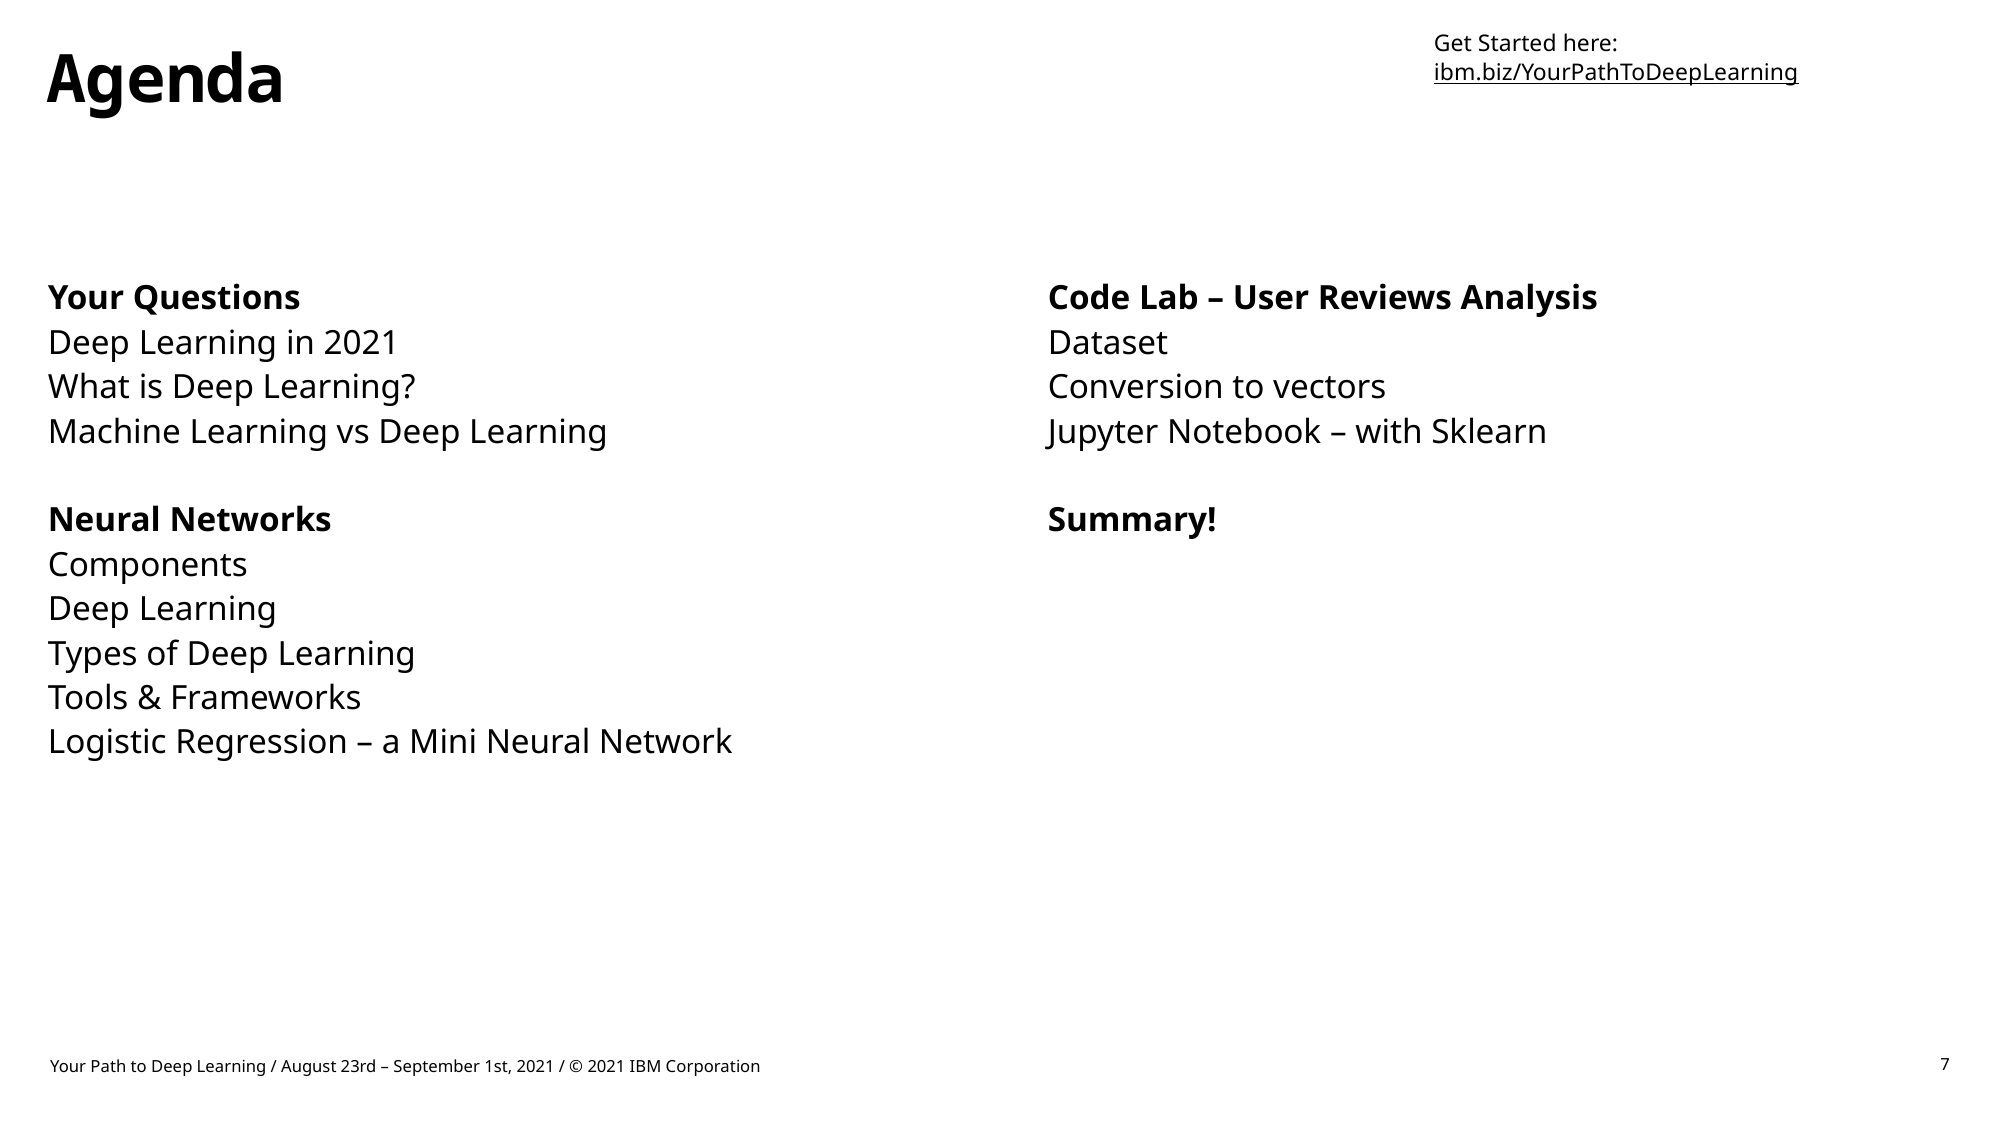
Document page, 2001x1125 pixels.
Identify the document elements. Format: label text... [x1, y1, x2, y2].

slide_number 7 [1550, 1047, 1950, 1084]
footer Your Path to Deep Learning / August 23rd – September 1st, 2021 / © 2021 IBM Corporation [50, 1047, 950, 1084]
list Code Lab – User Reviews Analysis Dataset Conversion to vectors Jupyter Notebook – with Sklearn Summary! [1047, 272, 1950, 984]
title Agenda [46, 38, 952, 214]
list Your Questions Deep Learning in 2021 What is Deep Learning? Machine Learning vs Deep Learning Neural Networks Components Deep Learning Types of Deep Learning Tools & Frameworks Logistic Regression – a Mini Neural Network [48, 272, 950, 984]
text_box Get Started here: ibm.biz/YourPathToDeepLearning [1419, 15, 2000, 97]
